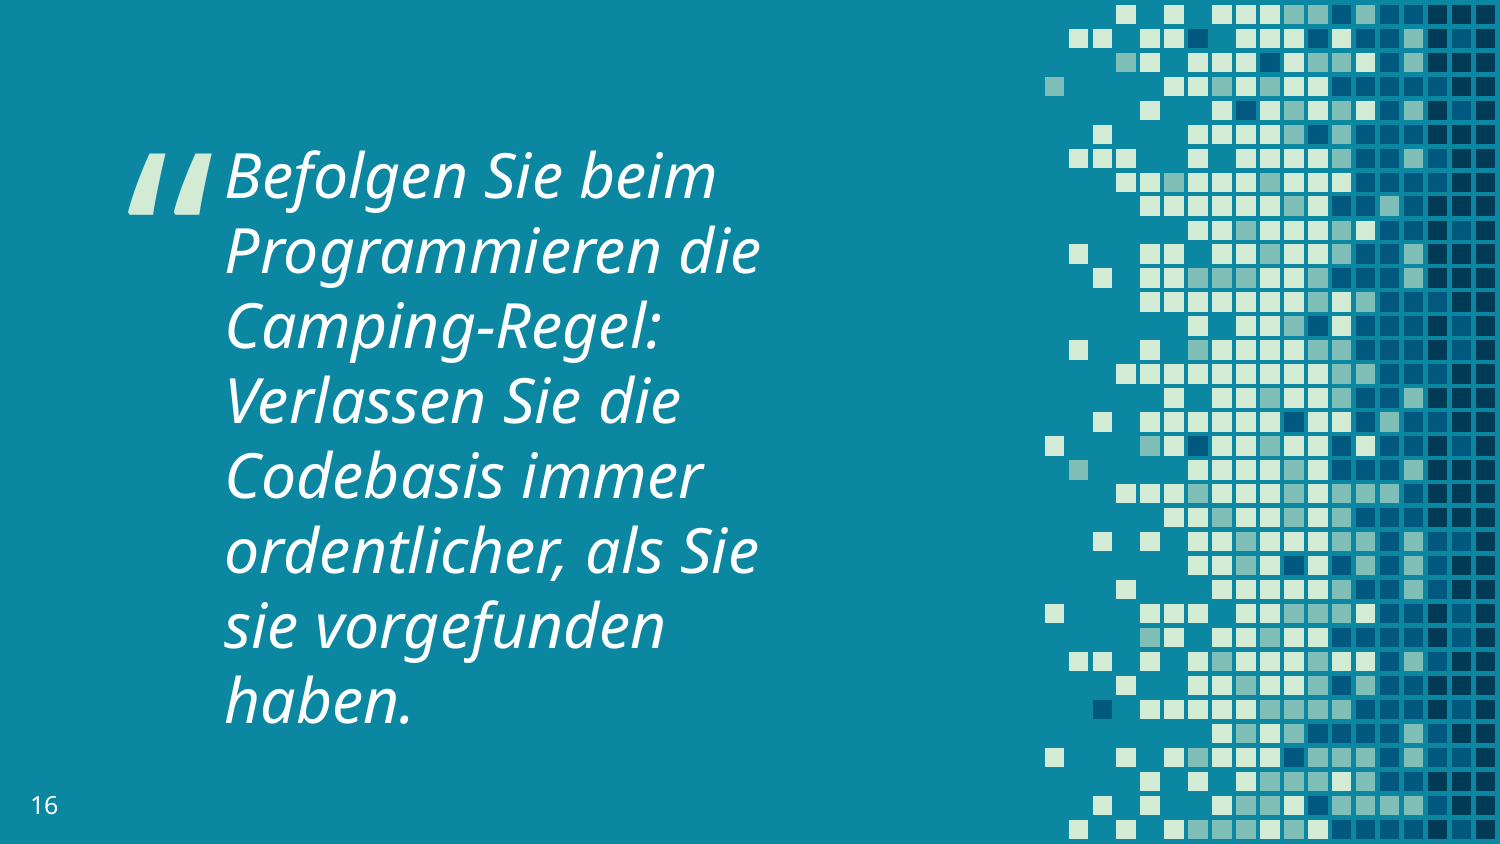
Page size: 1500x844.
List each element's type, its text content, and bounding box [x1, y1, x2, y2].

list Befolgen Sie beim Programmieren die Camping-Regel: Verlassen Sie die Codebasis immer ordentlicher, als Sie sie vorgefunden haben. [209, 121, 863, 727]
slide_number 16 [15, 774, 105, 839]
